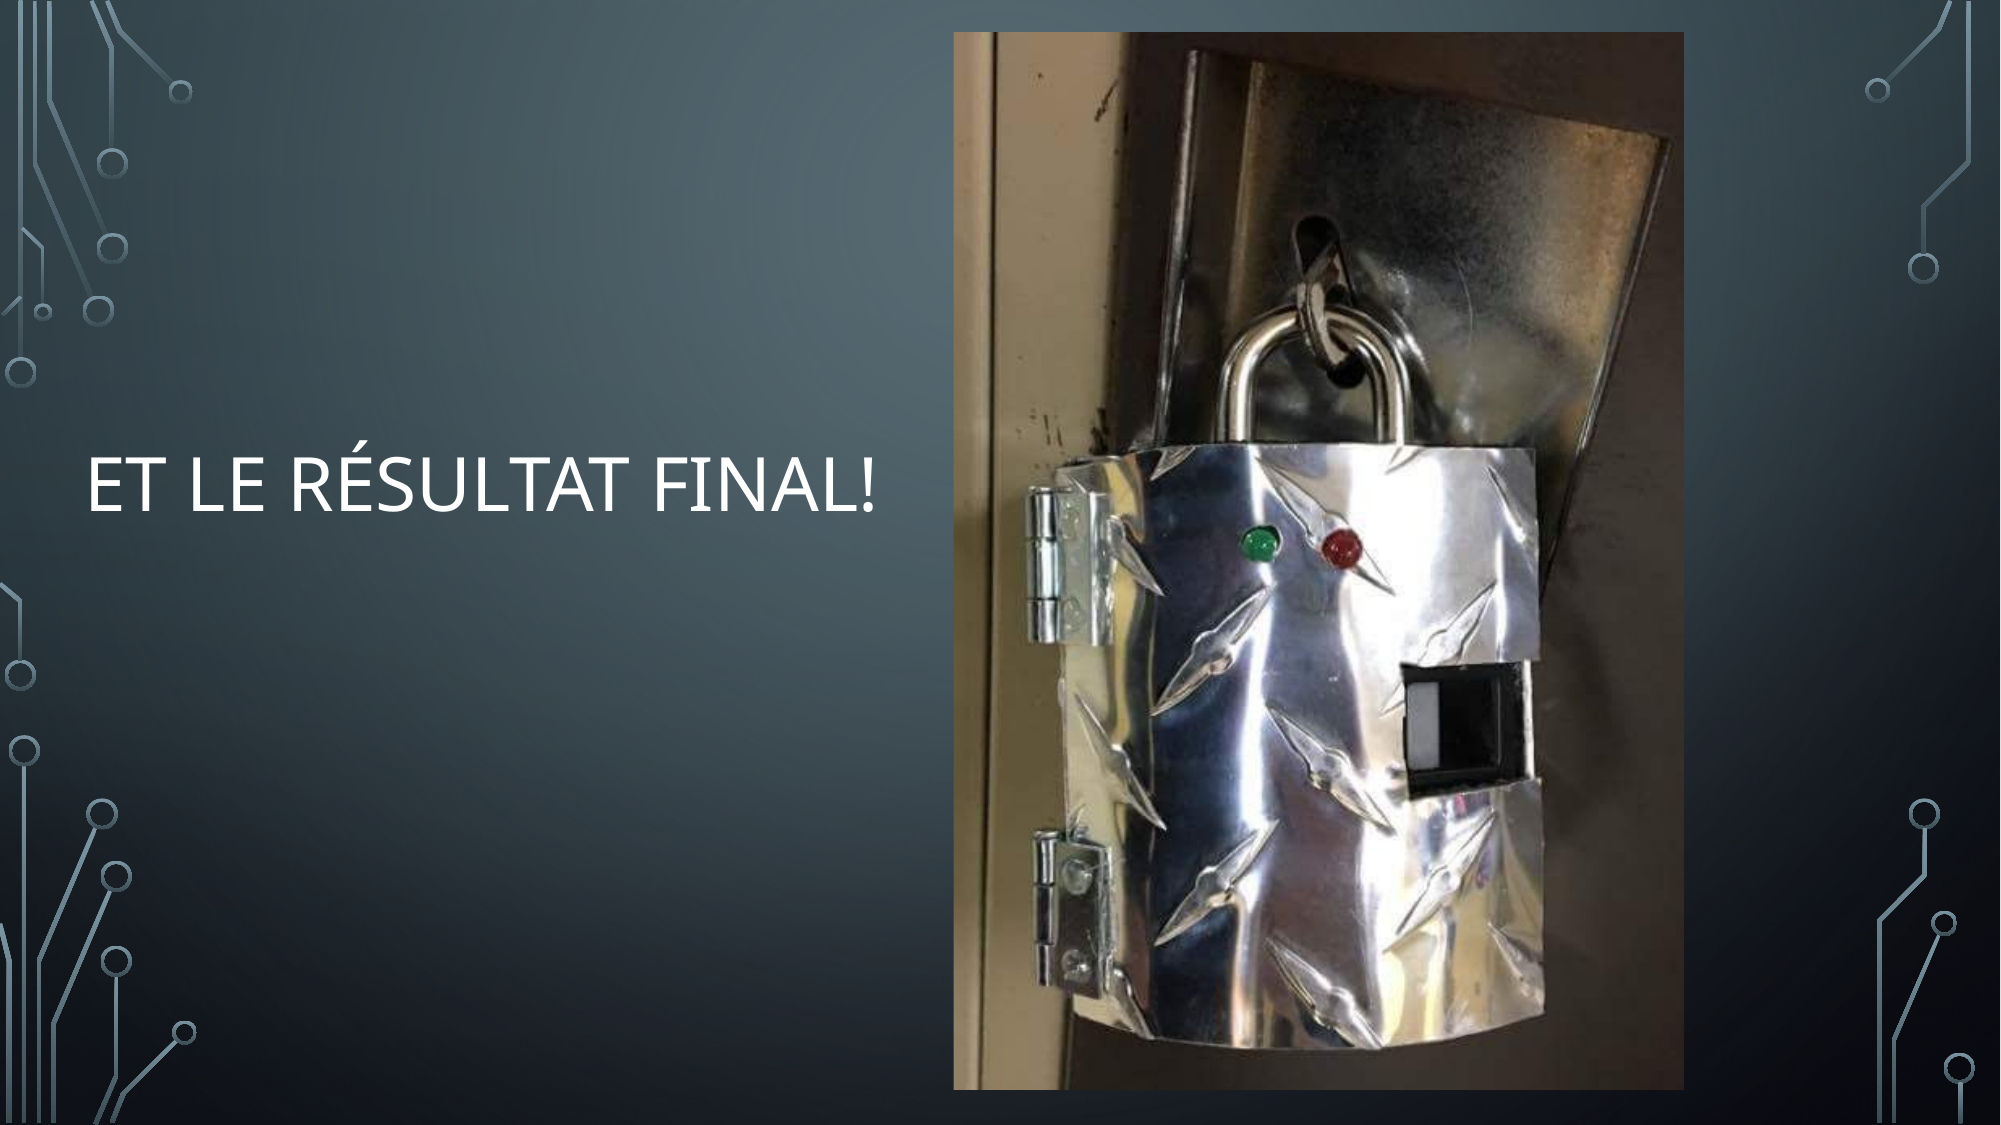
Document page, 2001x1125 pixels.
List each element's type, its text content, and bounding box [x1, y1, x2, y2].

picture [953, 32, 1685, 1090]
text_box et le Résultat final! [0, 439, 953, 683]
